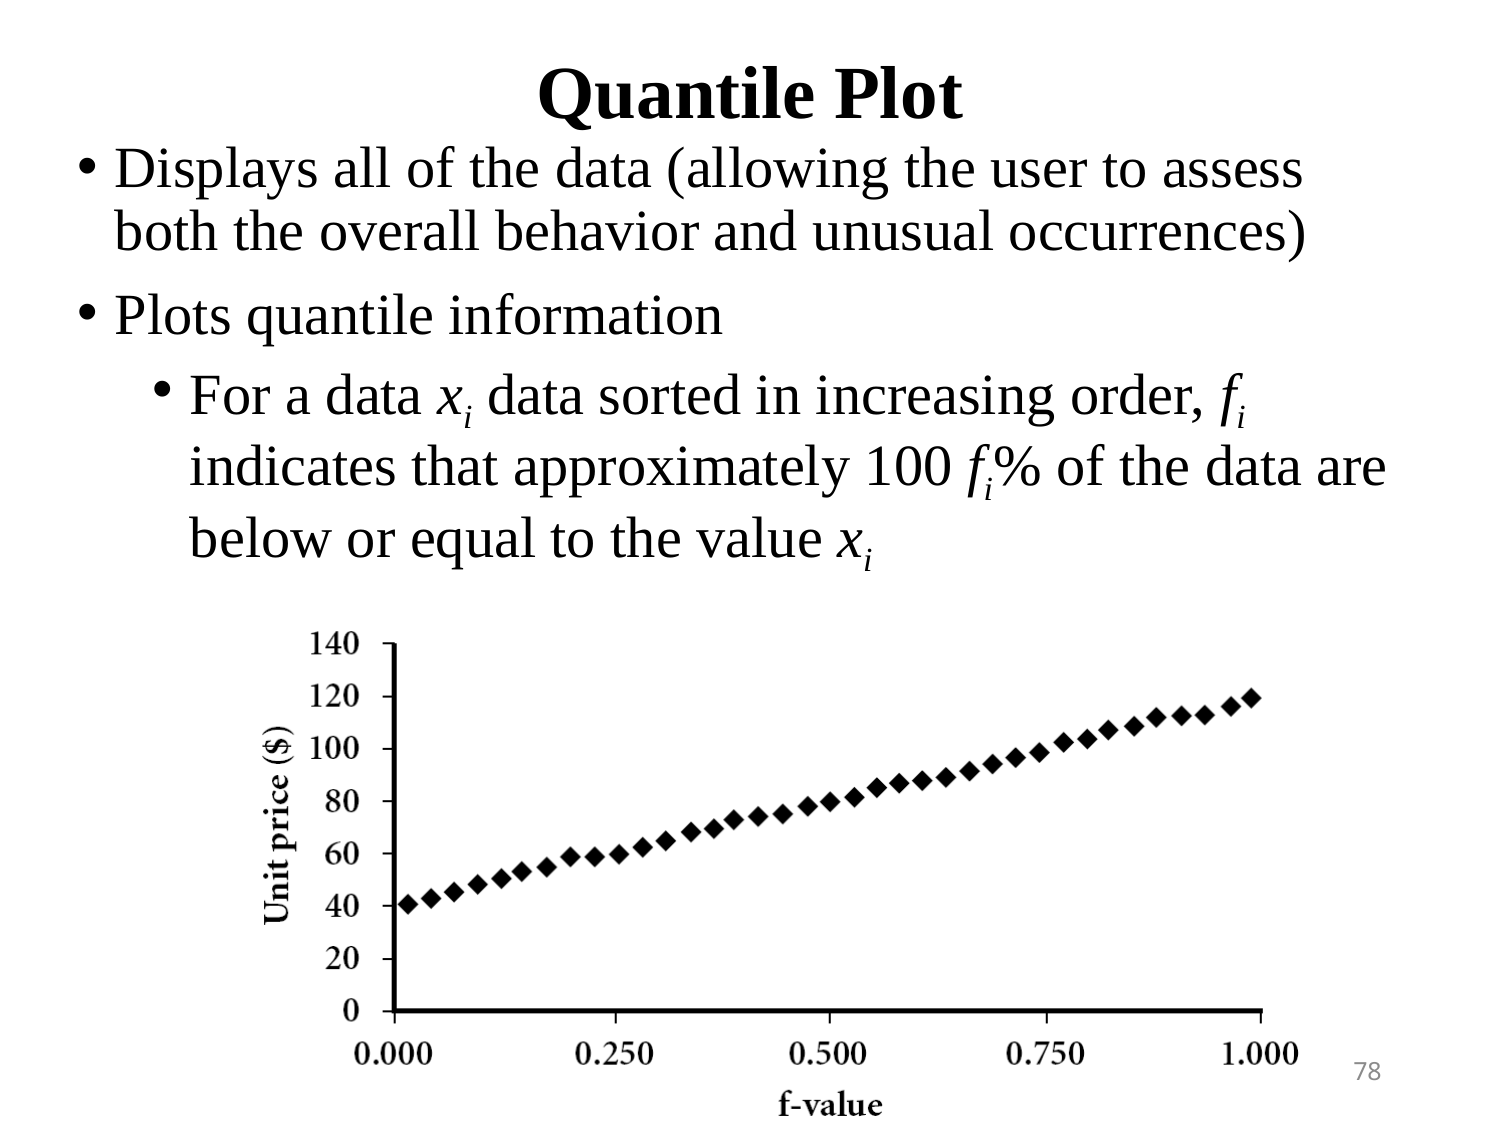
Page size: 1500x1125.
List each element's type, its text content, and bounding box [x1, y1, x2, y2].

title Quantile Plot [103, 59, 1397, 129]
list Displays all of the data (allowing the user to assess both the overall behavior and unusual occurrences) Plots quantile information For a data xi data sorted in increasing order, fi indicates that approximately 100 fi% of the data are below or equal to the value xi [62, 129, 1438, 636]
slide_number 78 [1300, 1042, 1397, 1103]
picture [249, 590, 1300, 1125]
